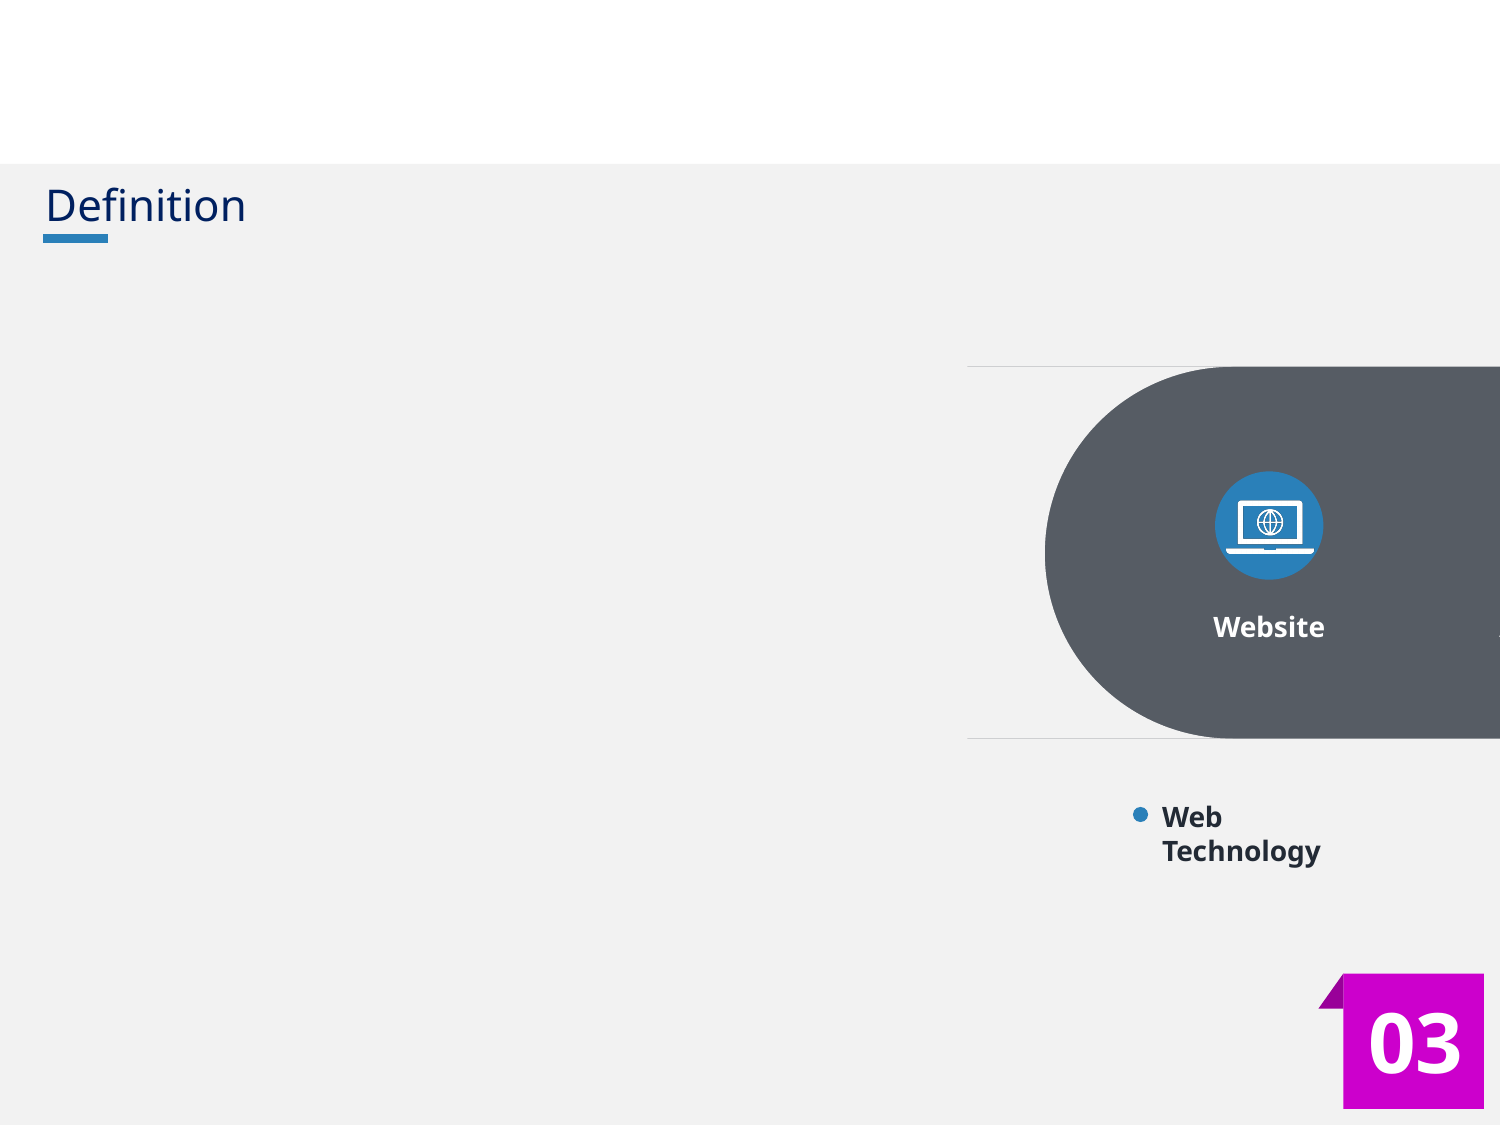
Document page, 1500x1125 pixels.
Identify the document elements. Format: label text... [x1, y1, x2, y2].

text_box Definition [30, 170, 527, 238]
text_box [967, 366, 1500, 739]
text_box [1318, 973, 1484, 1109]
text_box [1132, 781, 1500, 842]
